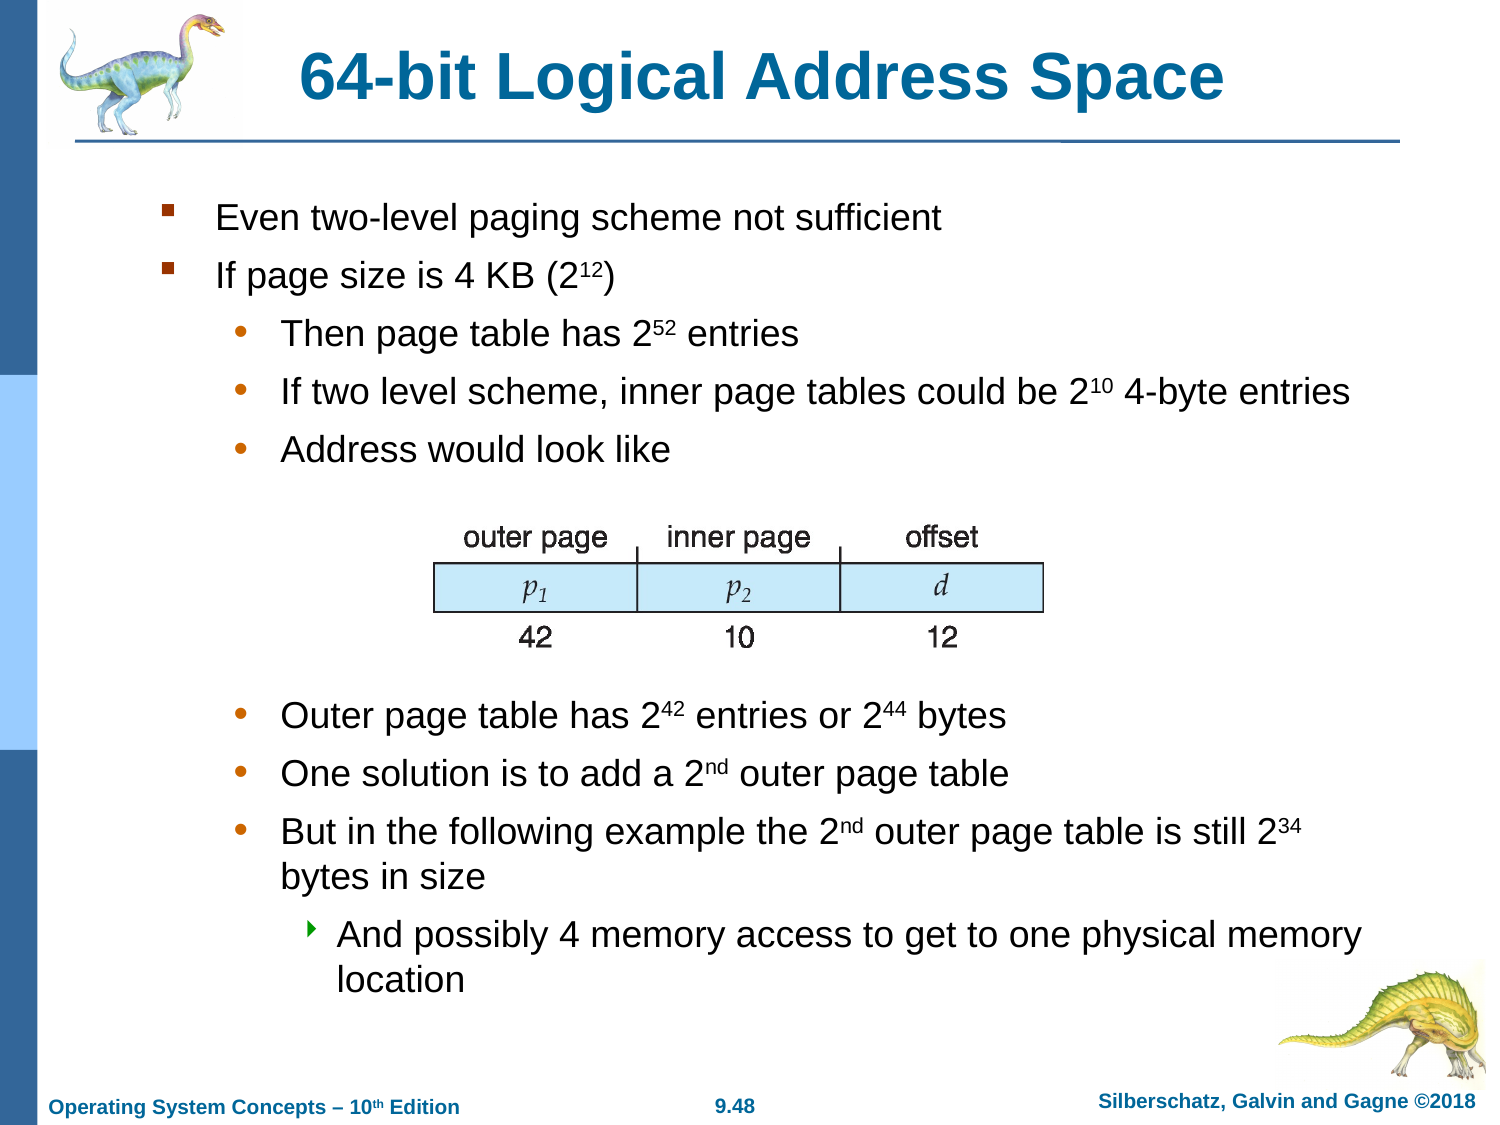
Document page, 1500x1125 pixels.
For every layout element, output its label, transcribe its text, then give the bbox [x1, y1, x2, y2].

picture [433, 520, 1044, 655]
picture [46, 0, 243, 149]
title 64-bit Logical Address Space [87, 25, 1438, 121]
list Even two-level paging scheme not sufficient If page size is 4 KB (212) Then page table has 252 entries If two level scheme, inner page tables could be 210 4-byte entries Address would look like Outer page table has 242 entries or 244 bytes One solution is to add a 2nd outer page table But in the following example the 2nd outer page table is still 234 bytes in size And possibly 4 memory access to get to one physical memory location [143, 185, 1390, 1021]
picture [1275, 959, 1486, 1090]
